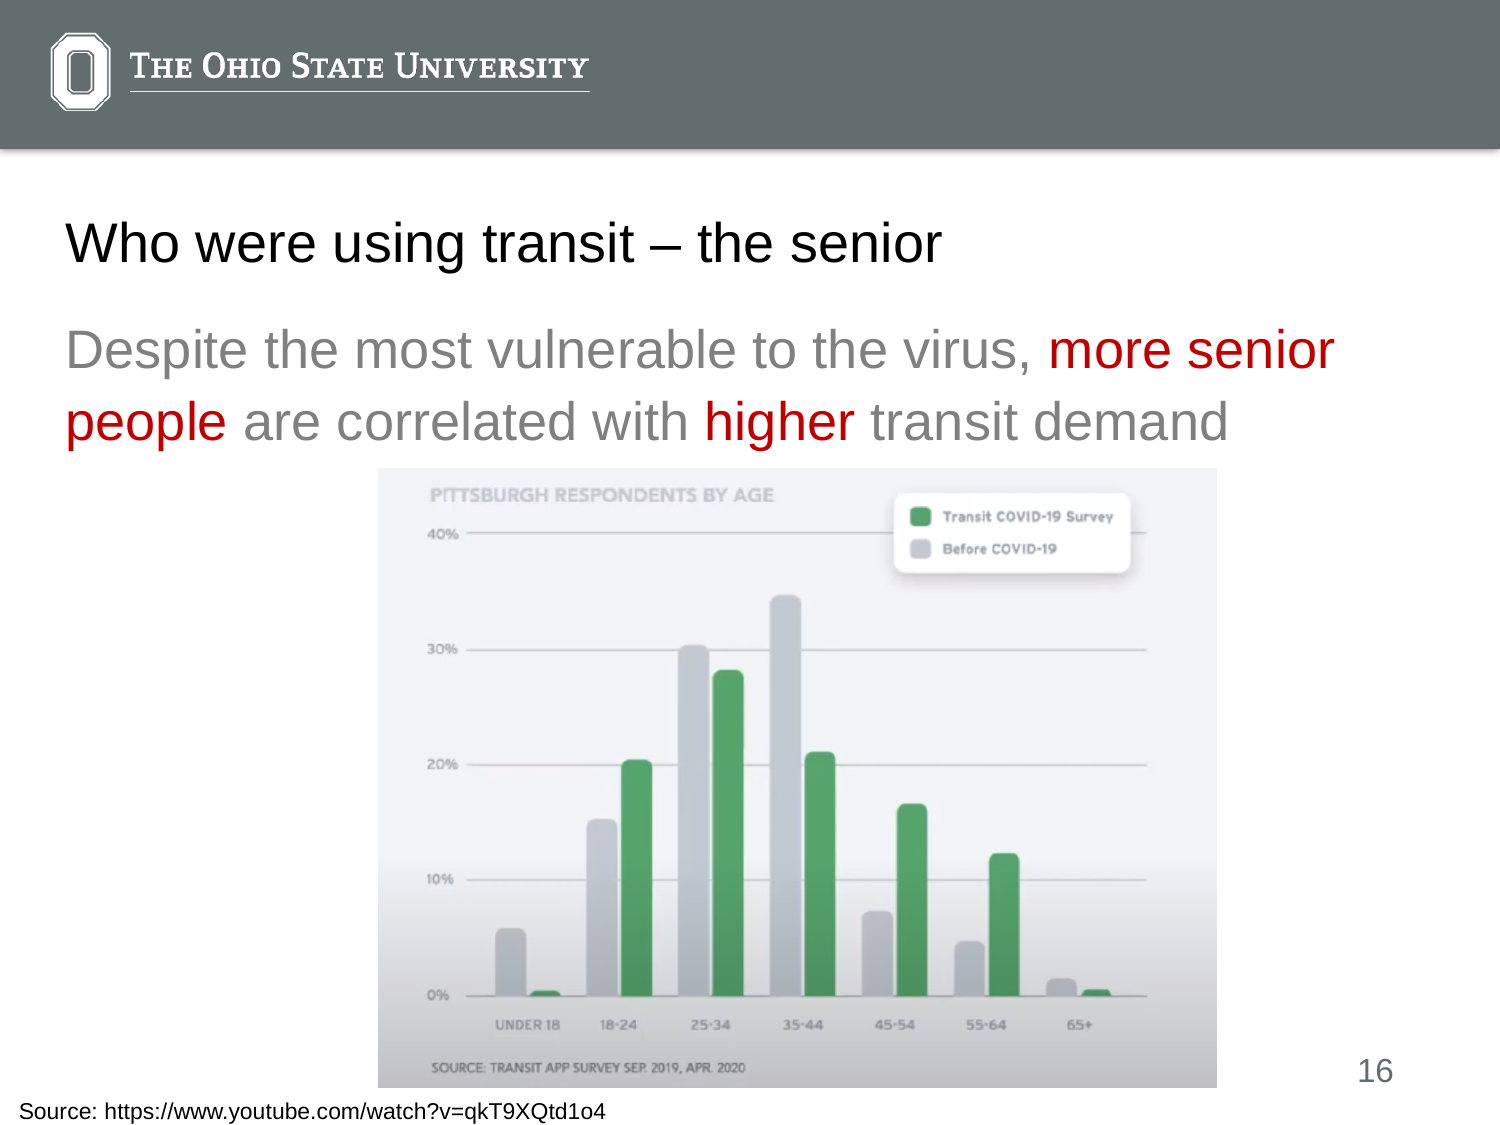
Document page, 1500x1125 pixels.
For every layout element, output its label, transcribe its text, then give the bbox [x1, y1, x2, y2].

text_box Source: https://www.youtube.com/watch?v=qkT9XQtd1o4 [3, 1089, 761, 1125]
title Who were using transit – the senior [50, 198, 1439, 282]
picture [377, 468, 1217, 1088]
list Despite the most vulnerable to the virus, more senior people are correlated with higher transit demand [50, 300, 1439, 1043]
picture [50, 32, 590, 111]
